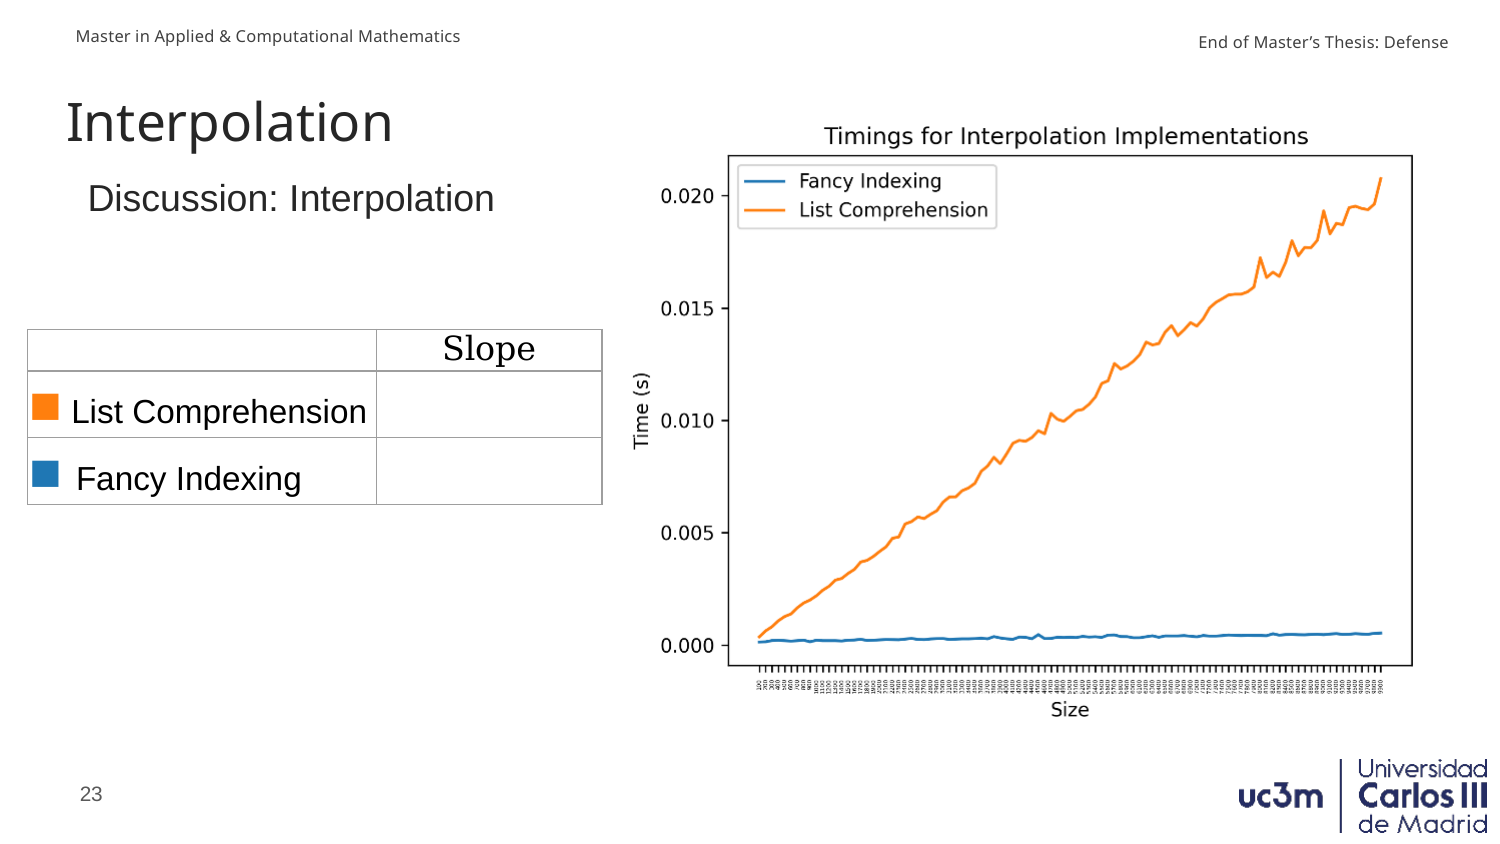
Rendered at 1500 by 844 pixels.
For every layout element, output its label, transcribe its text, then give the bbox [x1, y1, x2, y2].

picture [1239, 759, 1487, 833]
text_box Discussion: Interpolation [72, 166, 518, 227]
slide_number 23 [27, 761, 118, 826]
picture [617, 75, 1500, 738]
title Interpolation [51, 72, 1449, 167]
